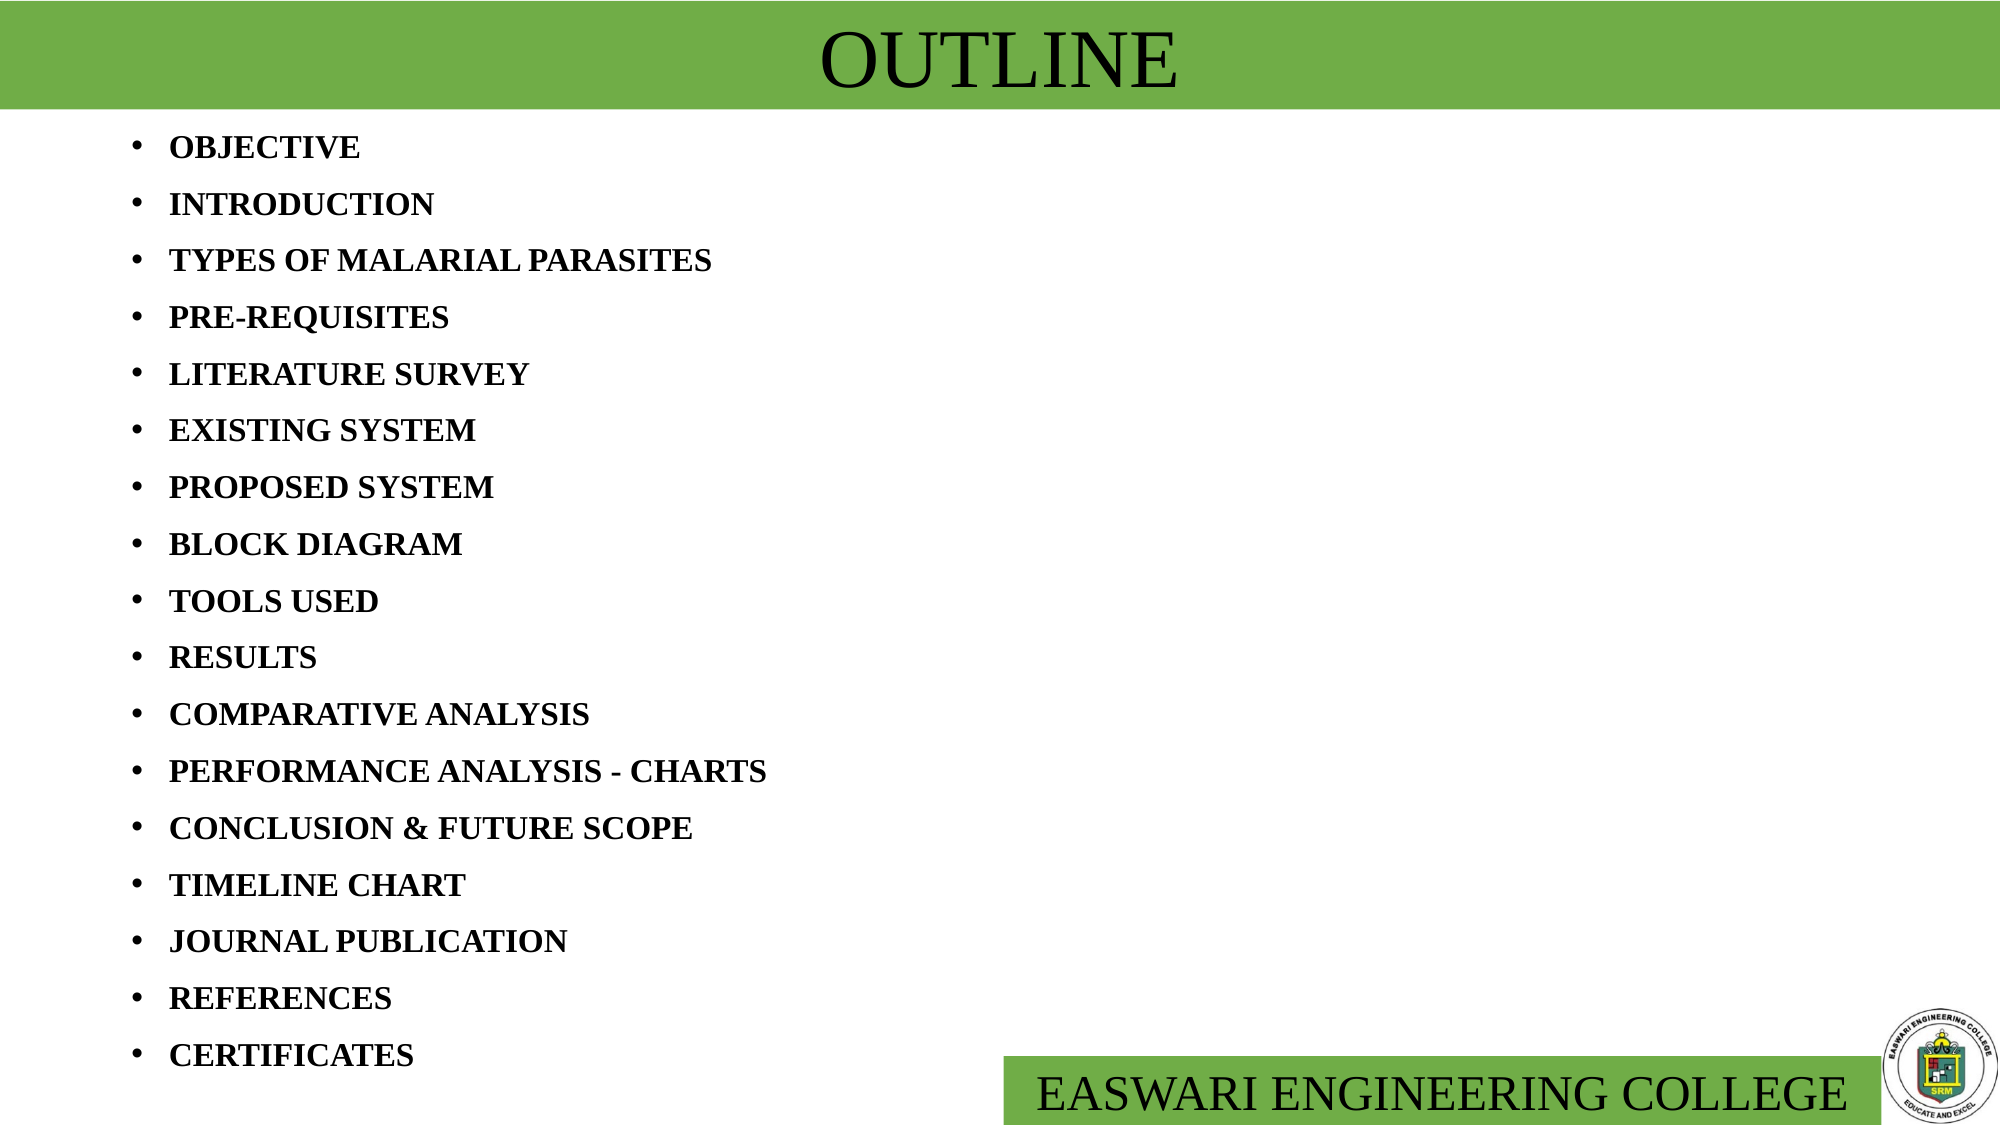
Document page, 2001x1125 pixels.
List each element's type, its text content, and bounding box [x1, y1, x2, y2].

list OBJECTIVE INTRODUCTION TYPES OF MALARIAL PARASITES PRE-REQUISITES LITERATURE SURVEY EXISTING SYSTEM PROPOSED SYSTEM BLOCK DIAGRAM TOOLS USED RESULTS COMPARATIVE ANALYSIS PERFORMANCE ANALYSIS - CHARTS CONCLUSION & FUTURE SCOPE TIMELINE CHART JOURNAL PUBLICATION REFERENCES CERTIFICATES [116, 122, 1842, 1098]
title OUTLINE [137, 0, 1863, 123]
picture [1882, 1008, 1998, 1124]
